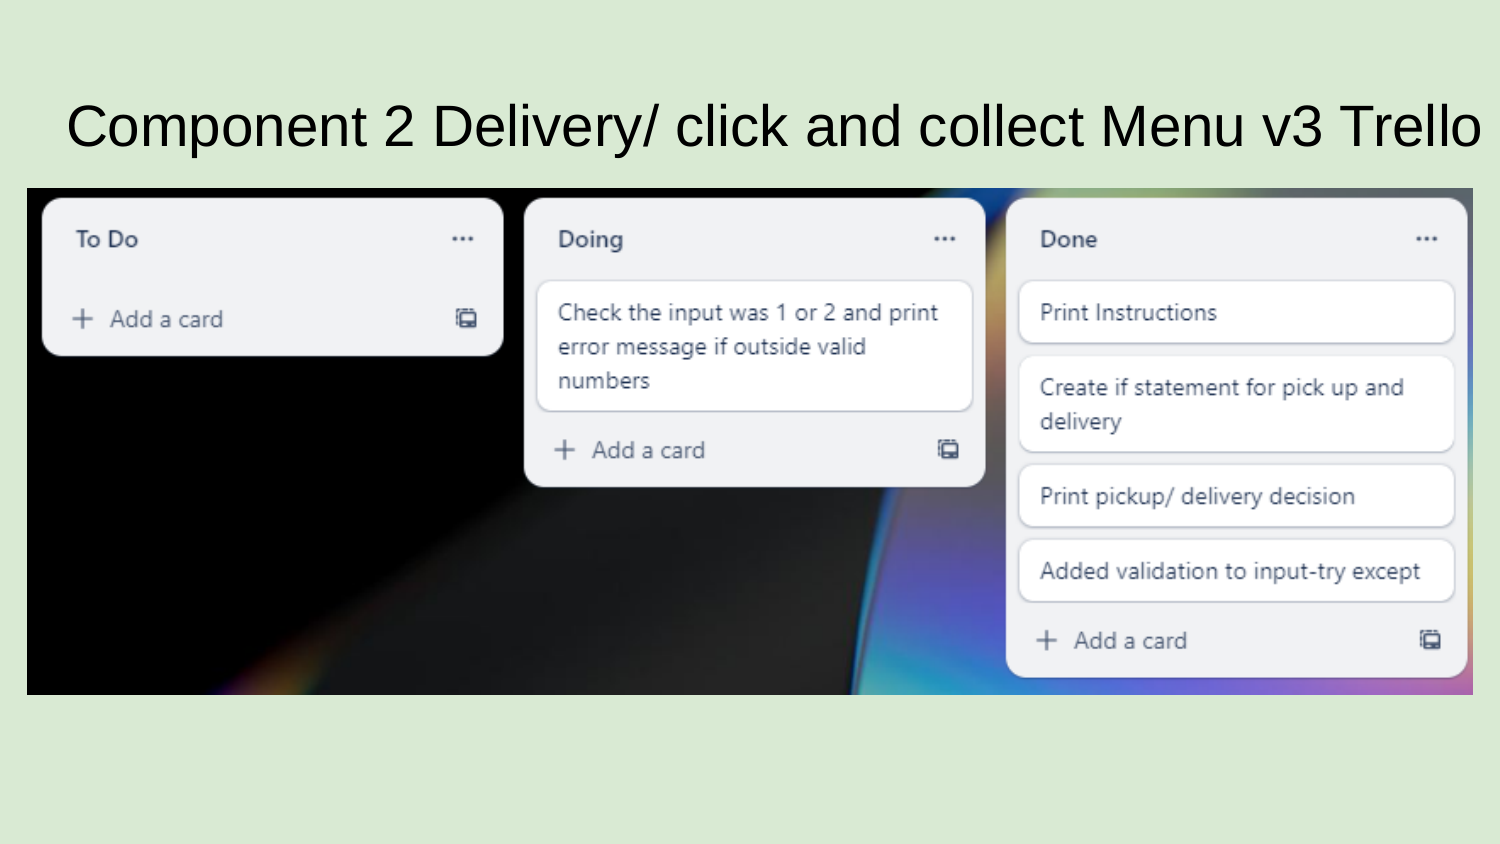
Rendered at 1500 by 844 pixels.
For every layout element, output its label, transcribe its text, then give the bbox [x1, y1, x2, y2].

title Component 2 Delivery/ click and collect Menu v3 Trello [51, 72, 1500, 167]
picture [27, 188, 1473, 695]
